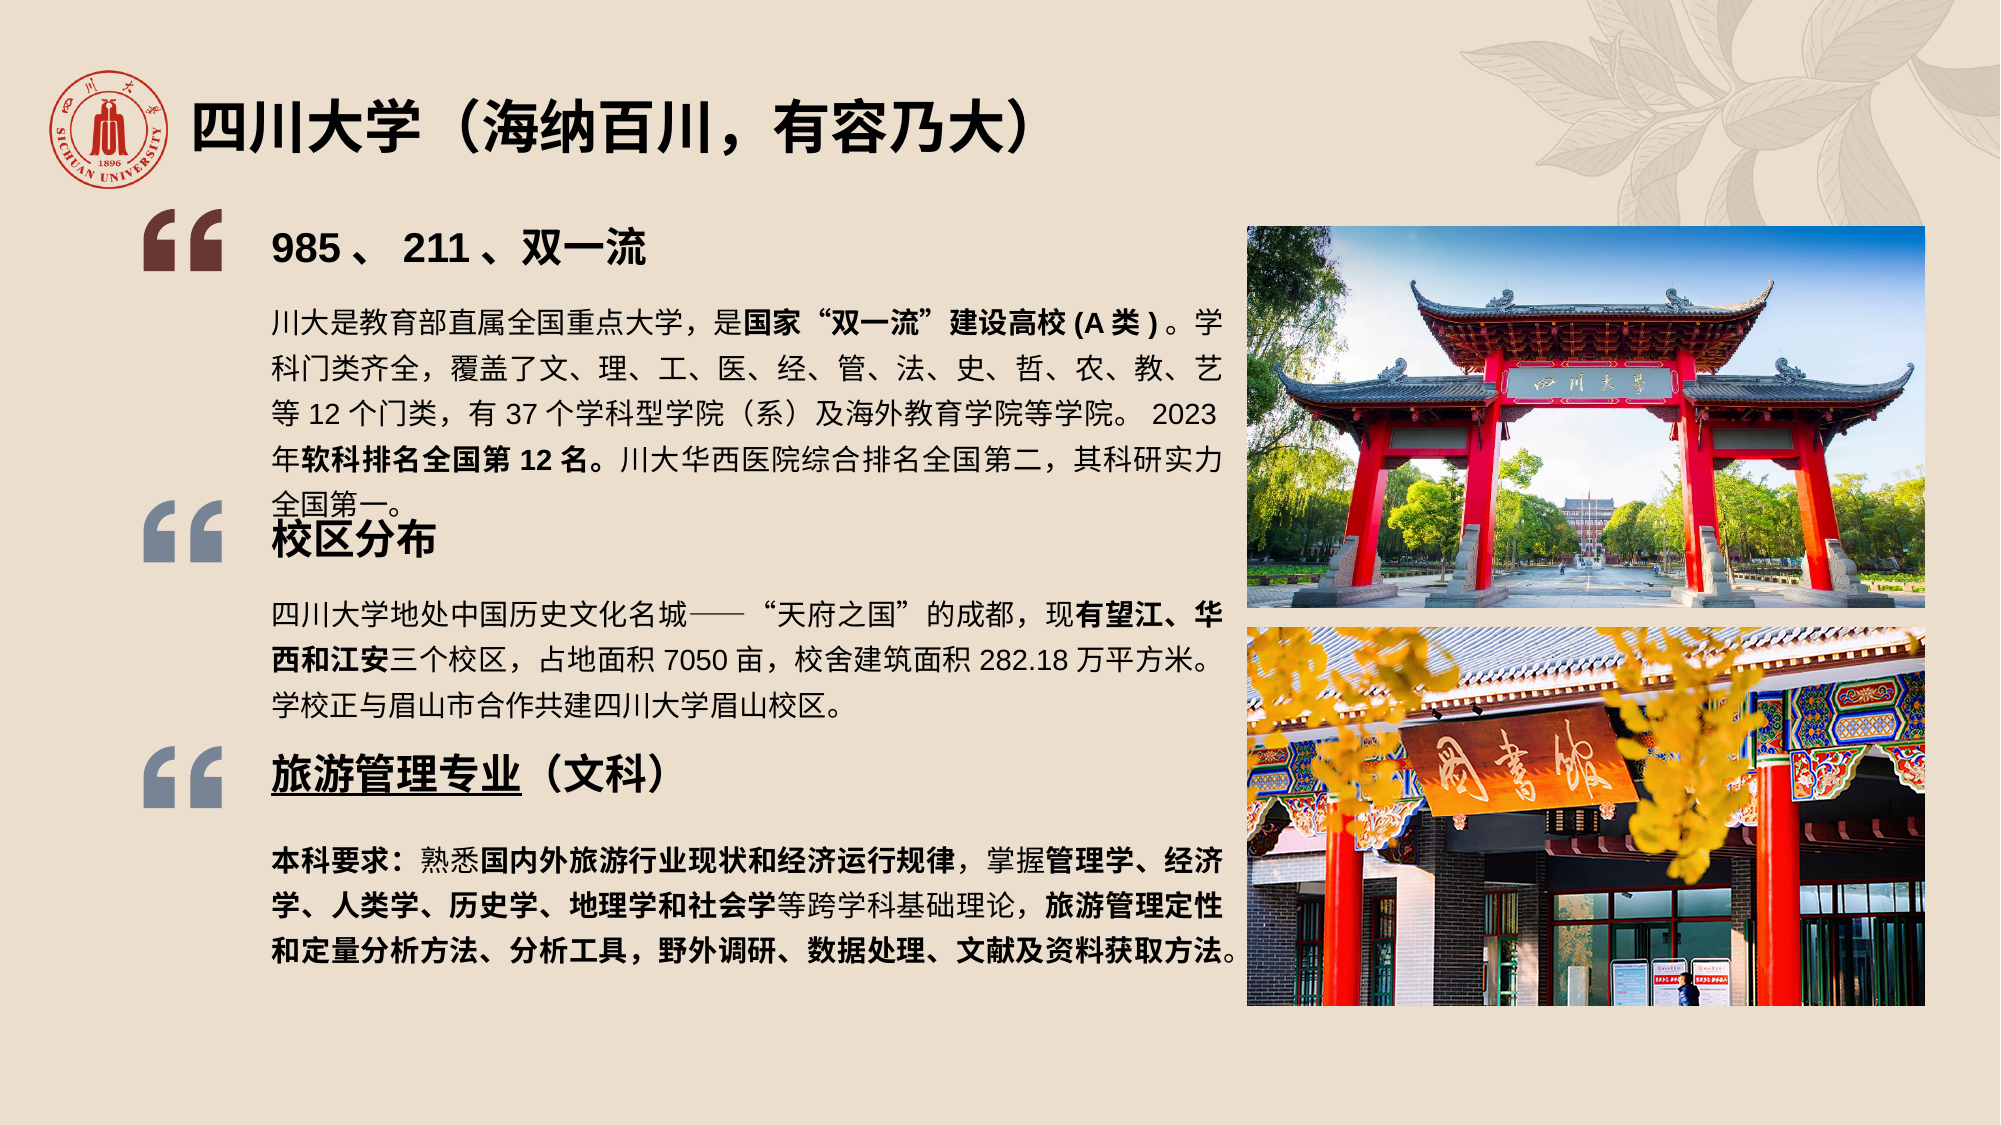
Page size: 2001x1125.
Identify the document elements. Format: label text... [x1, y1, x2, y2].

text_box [143, 208, 1239, 973]
picture [1460, 0, 2000, 372]
title 四川大学（海纳百川，有容乃大） [108, 0, 1460, 169]
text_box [1246, 226, 1925, 1006]
picture [49, 70, 168, 189]
